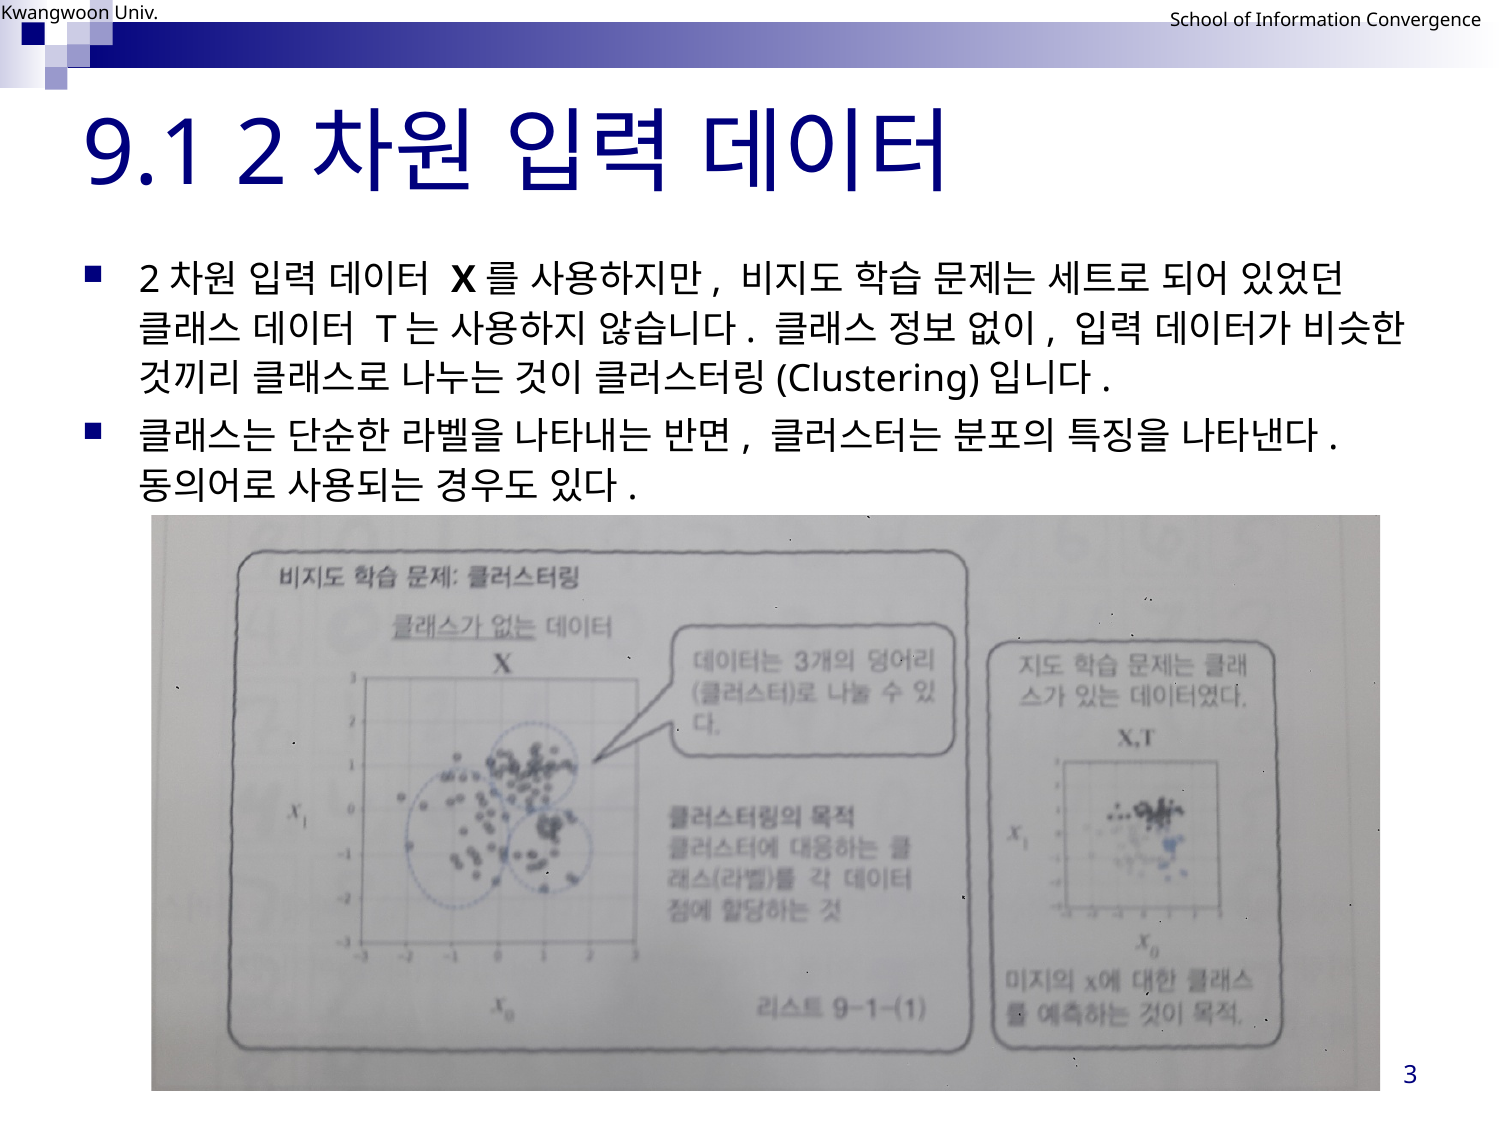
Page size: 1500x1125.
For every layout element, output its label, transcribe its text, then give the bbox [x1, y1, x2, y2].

title 9.1 2차원 입력 데이터 [74, 74, 1426, 221]
slide_number 3 [1379, 1055, 1426, 1101]
picture [151, 514, 1381, 1091]
list 2차원 입력 데이터 X를 사용하지만, 비지도 학습 문제는 세트로 되어 있었던 클래스 데이터 T는 사용하지 않습니다. 클래스 정보 없이, 입력 데이터가 비슷한 것끼리 클래스로 나누는 것이 클러스터링(Clustering)입니다. 클래스는 단순한 라벨을 나타내는 반면, 클러스터는 분포의 특징을 나타낸다. 동의어로 사용되는 경우도 있다. [74, 242, 1426, 1024]
